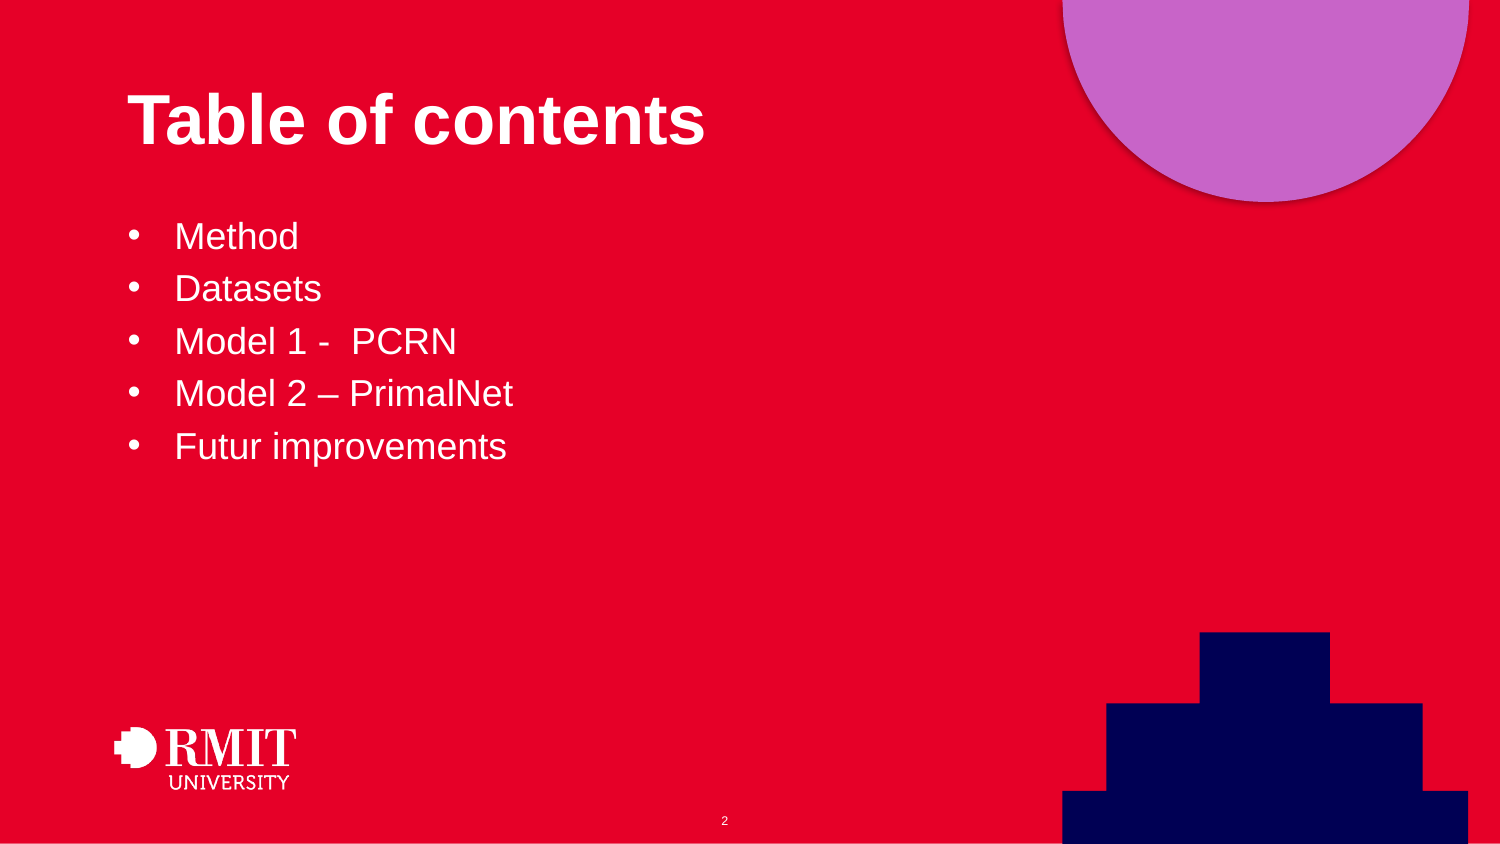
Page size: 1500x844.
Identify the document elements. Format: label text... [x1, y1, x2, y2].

subtitle Method Datasets Model 1 - PCRN Model 2 – PrimalNet Futur improvements [112, 204, 1343, 672]
picture [95, 710, 314, 808]
title Table of contents [112, 71, 1343, 162]
